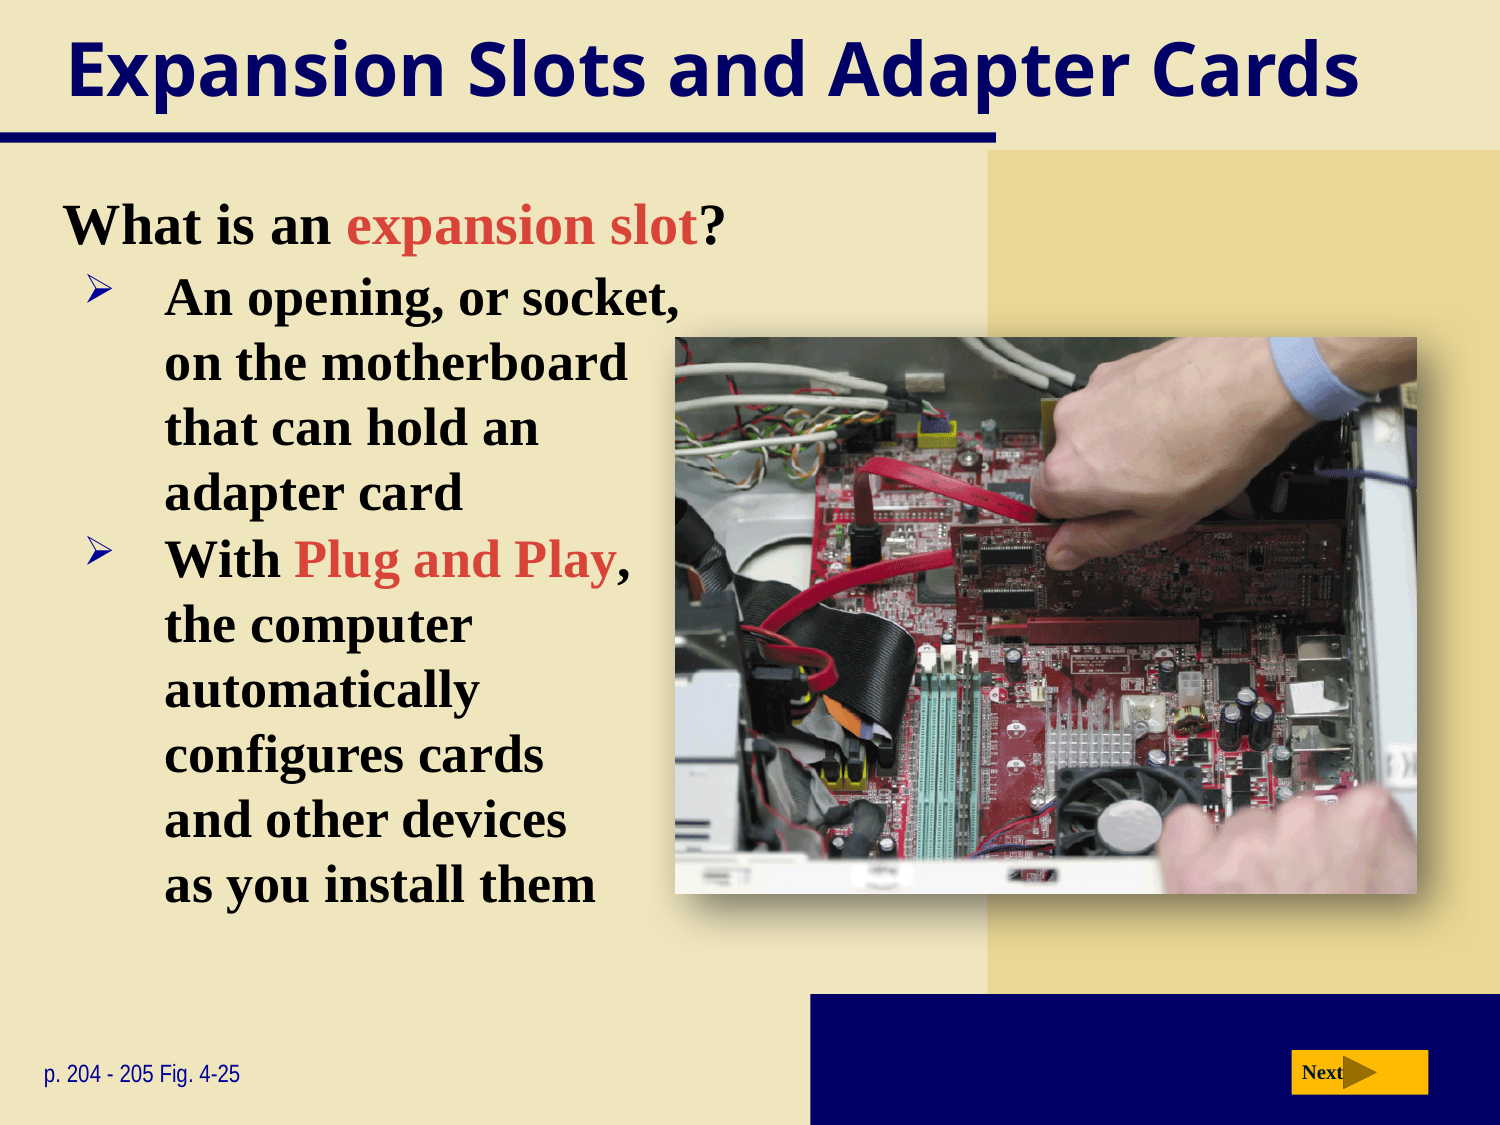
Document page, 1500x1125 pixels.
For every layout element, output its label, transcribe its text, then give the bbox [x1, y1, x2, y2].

title Expansion Slots and Adapter Cards [49, 0, 1459, 133]
list What is an expansion slot? [47, 178, 1457, 326]
text_box An opening, or socket, on the motherboard that can hold an adapter card With Plug and Play, the computer automatically configures cards and other devices as you install them [49, 253, 1459, 988]
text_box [1286, 1049, 1429, 1095]
text_box p. 204 - 205 Fig. 4-25 [29, 1050, 284, 1095]
picture [674, 337, 1417, 894]
